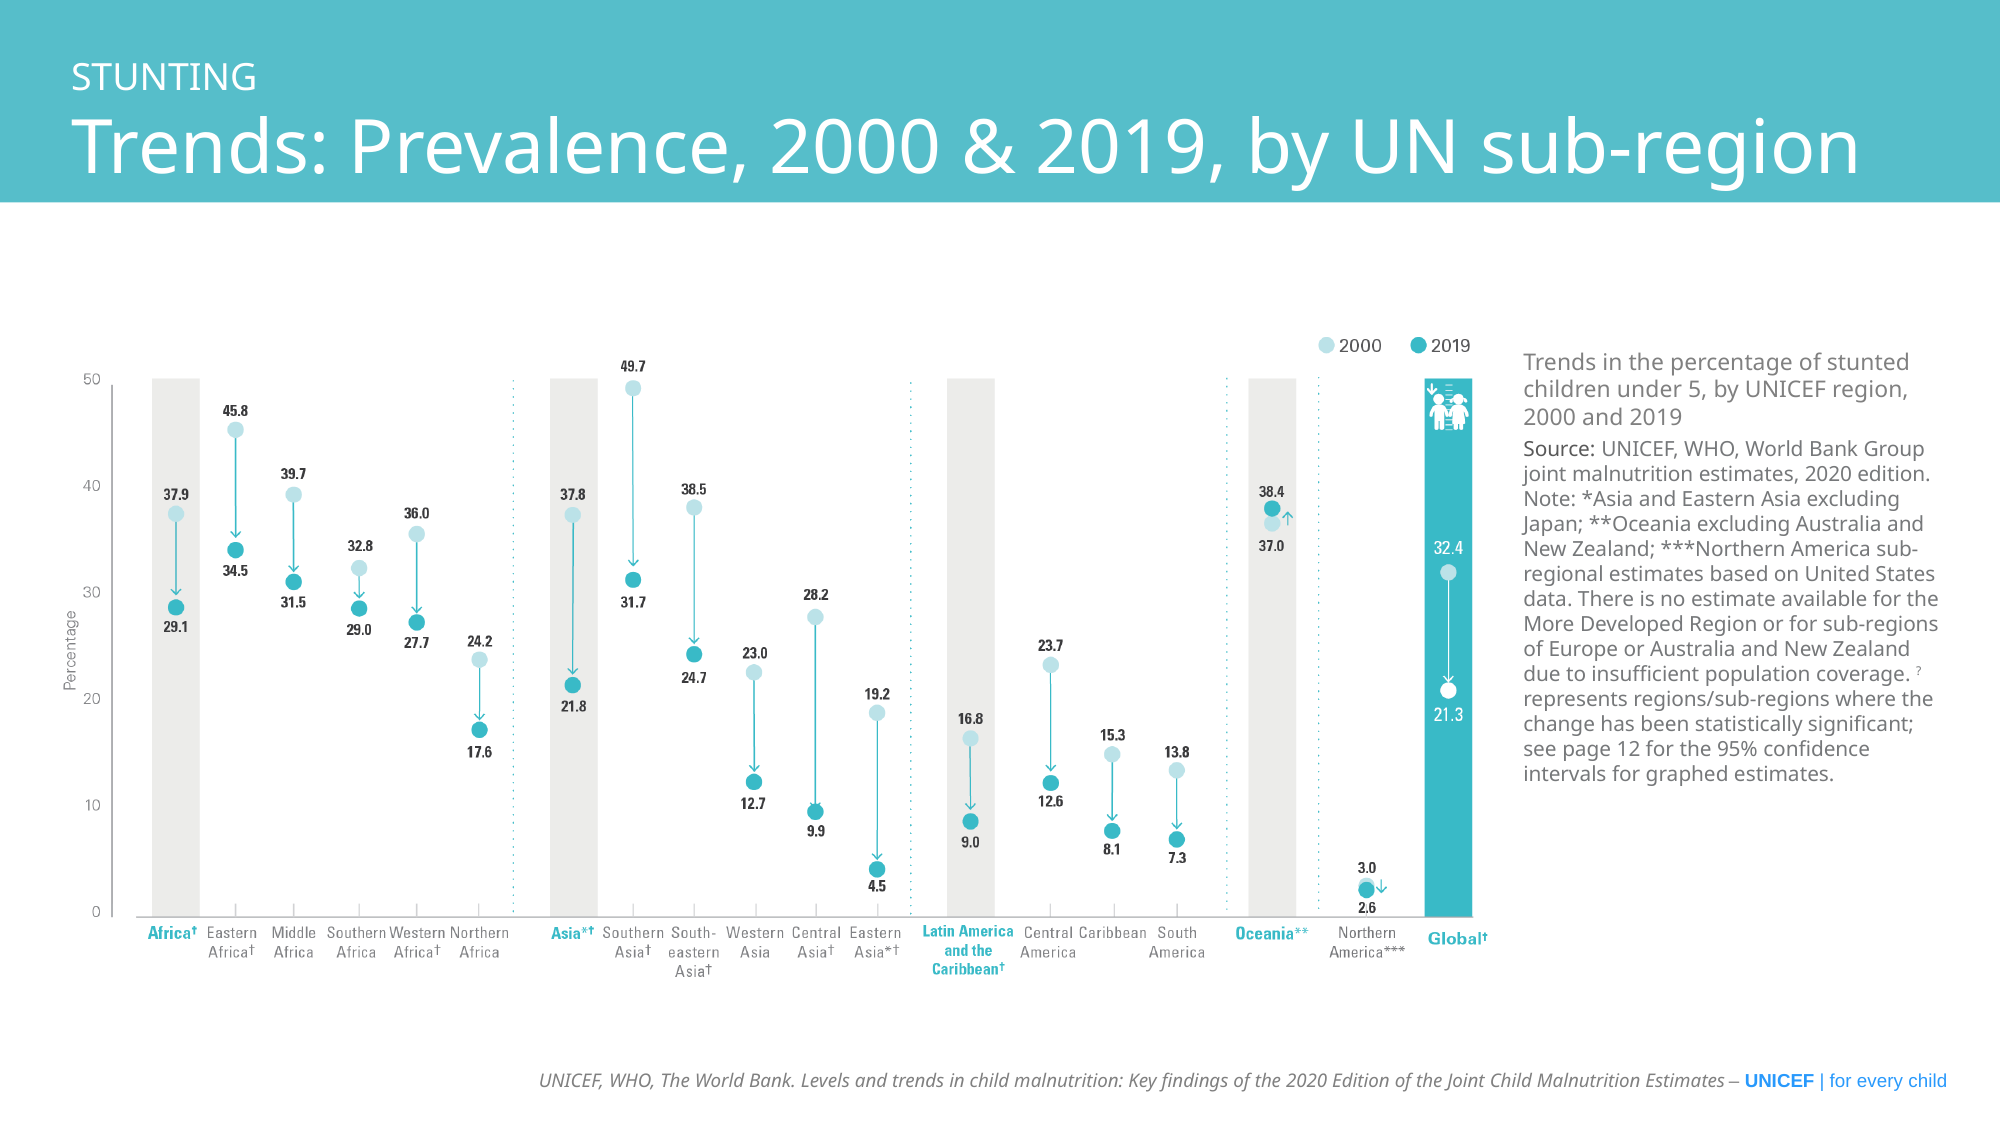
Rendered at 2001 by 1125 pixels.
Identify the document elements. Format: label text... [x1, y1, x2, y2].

text_box STUNTING Trends: Prevalence, 2000 & 2019, by UN sub-region [56, 45, 1952, 196]
text_box Trends in the percentage of stunted children under 5, by UNICEF region, 2000 and 2019 Source: UNICEF, WHO, World Bank Group joint malnutrition estimates, 2020 edition. Note: *Asia and Eastern Asia excluding Japan; **Oceania excluding Australia and New Zealand; ***Northern America sub-regional estimates based on United States data. There is no estimate available for the More Developed Region or for sub-regions of Europe or Australia and New Zealand due to insufficient population coverage. ?represents regions/sub-regions where the change has been statistically significant; see page 12 for the 95% confidence intervals for graphed estimates. [1540, 339, 1963, 818]
text_box [0, 0, 2000, 205]
picture [37, 287, 1536, 998]
